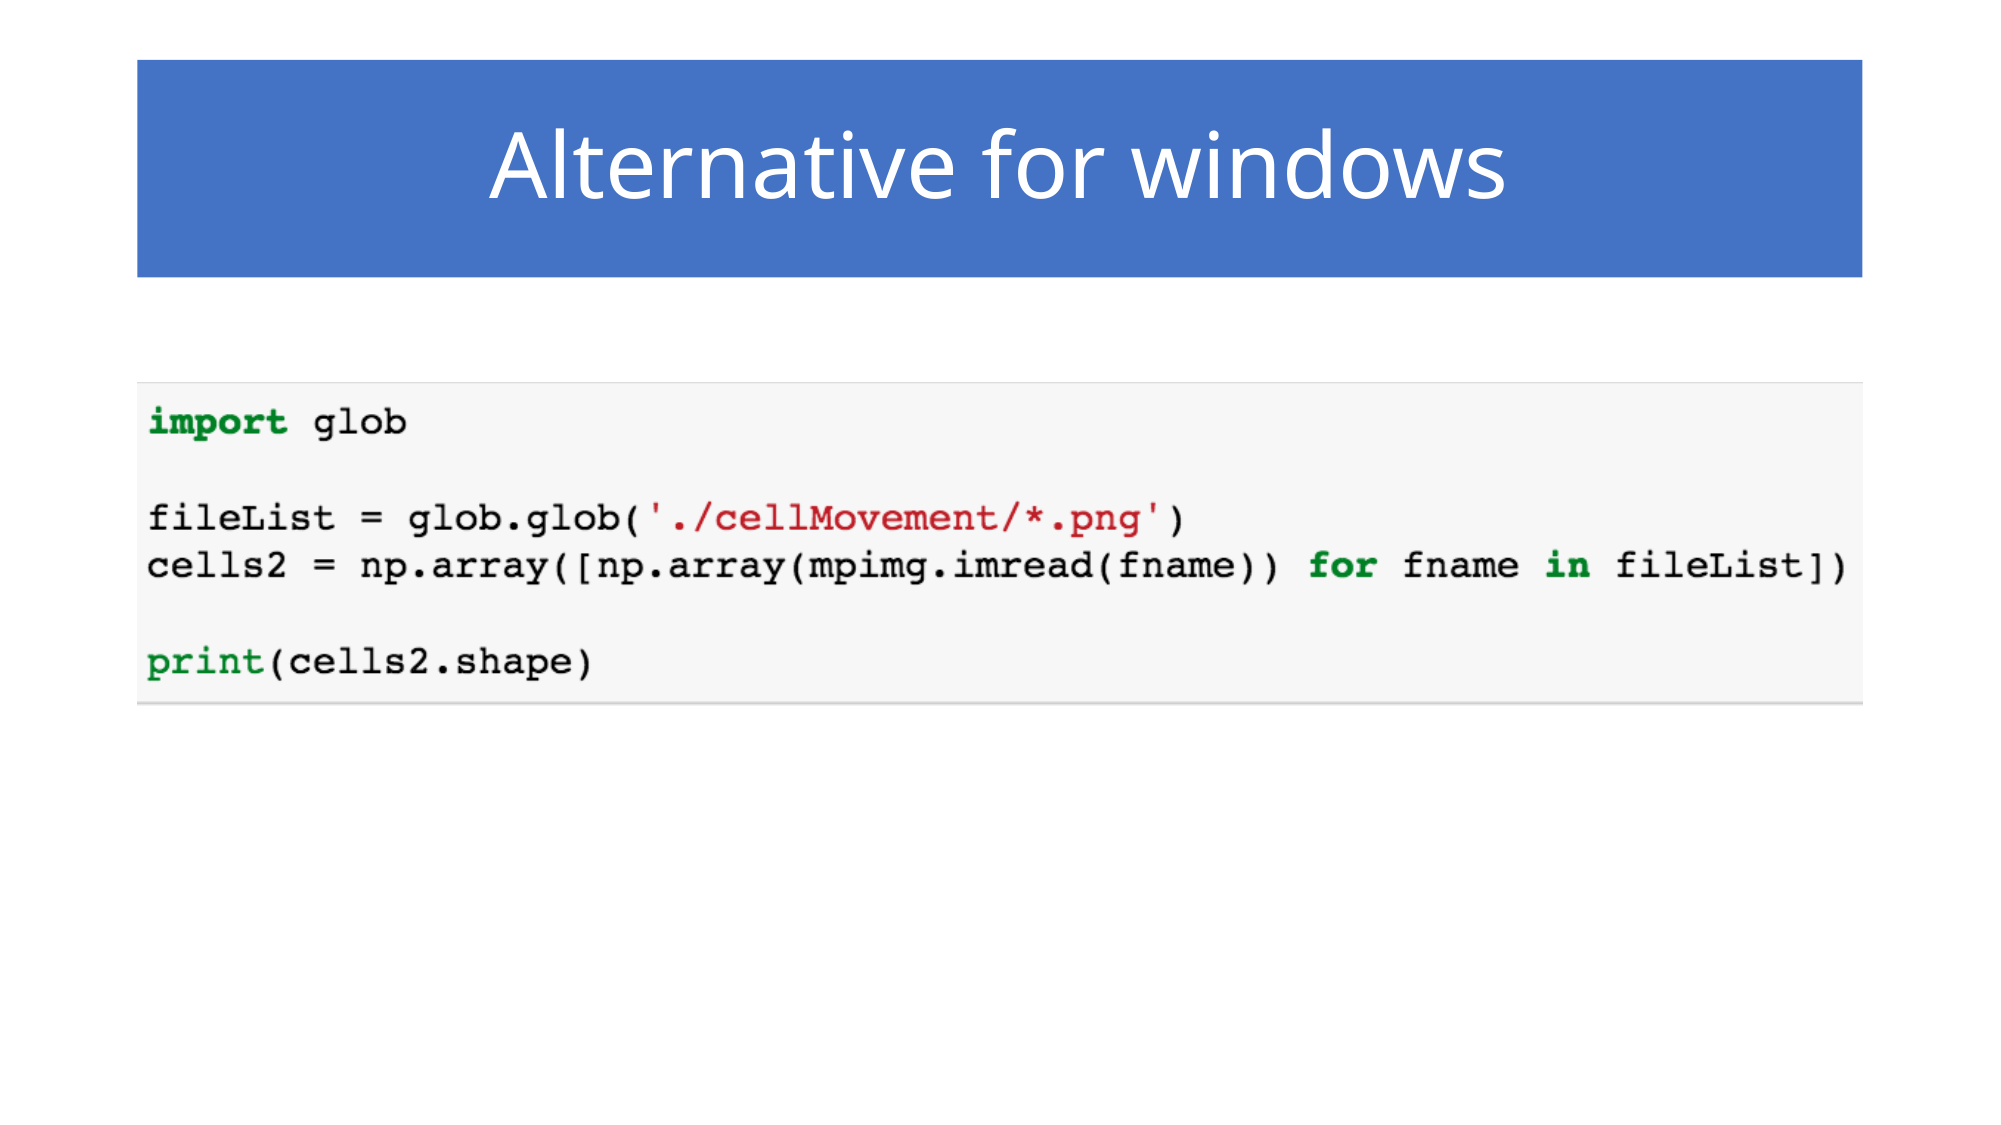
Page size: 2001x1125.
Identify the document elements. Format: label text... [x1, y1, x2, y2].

title Alternative for windows [137, 59, 1863, 278]
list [137, 382, 1863, 706]
